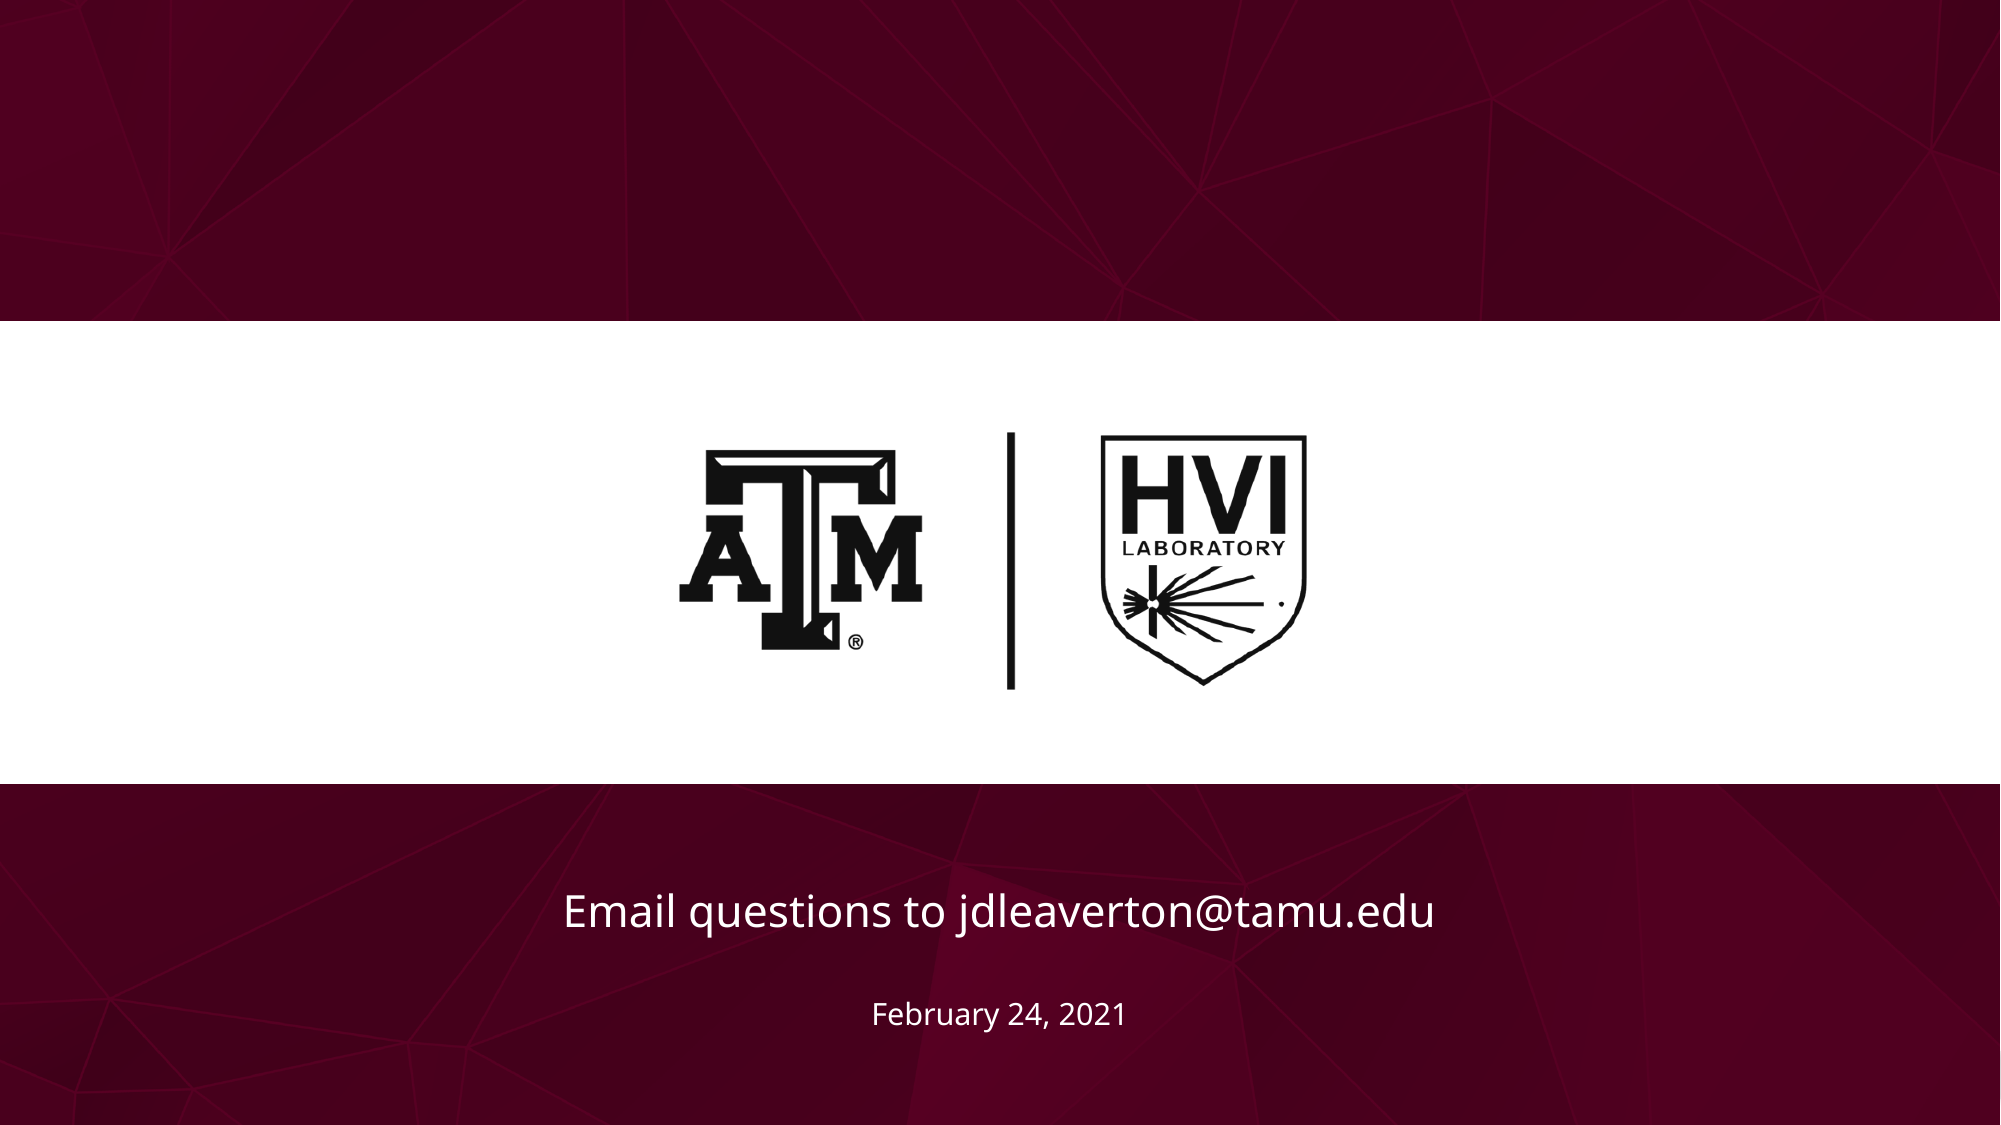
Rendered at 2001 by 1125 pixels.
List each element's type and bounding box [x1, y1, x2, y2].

picture [0, 784, 2000, 1125]
picture [0, 0, 2000, 322]
picture [667, 373, 1319, 748]
